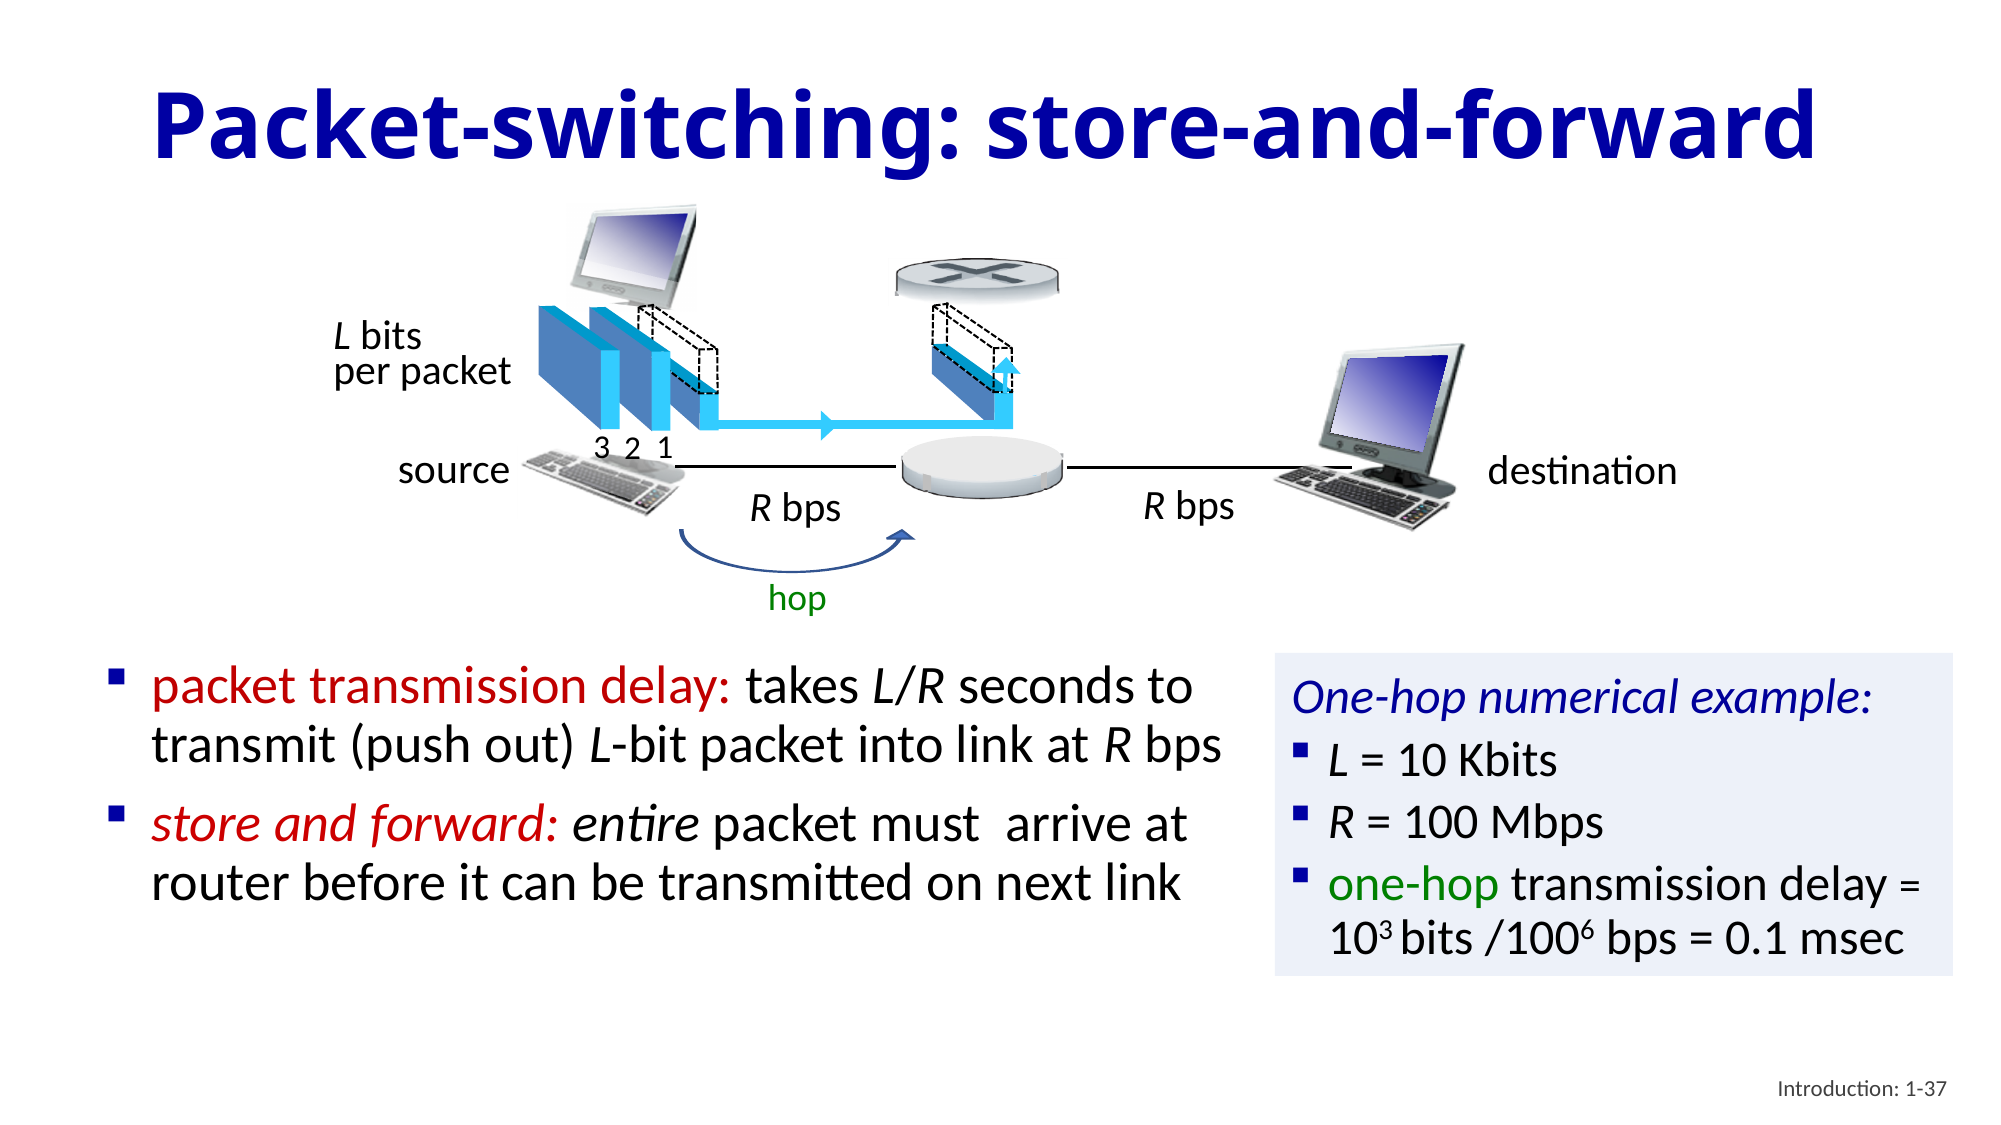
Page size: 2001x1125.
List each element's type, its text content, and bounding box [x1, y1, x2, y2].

list packet transmission delay: takes L/R seconds to transmit (push out) L-bit packet into link at R bps store and forward: entire packet must arrive at router before it can be transmitted on next link [89, 649, 1249, 946]
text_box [1274, 652, 1958, 1030]
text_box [517, 444, 694, 519]
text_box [896, 436, 1070, 500]
text_box R bps [734, 472, 857, 538]
text_box L bits per packet [318, 314, 528, 401]
title Packet-switching: store-and-forward [135, 55, 1861, 202]
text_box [888, 258, 1068, 309]
text_box R bps [1128, 470, 1227, 536]
slide_number Introduction: 1-37 [1512, 1056, 1963, 1117]
text_box [679, 529, 753, 571]
text_box source [383, 434, 526, 500]
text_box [538, 302, 1021, 441]
text_box [843, 528, 916, 569]
text_box hop [753, 565, 843, 626]
text_box destination [1472, 435, 1694, 501]
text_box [546, 203, 726, 302]
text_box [1227, 335, 1471, 546]
